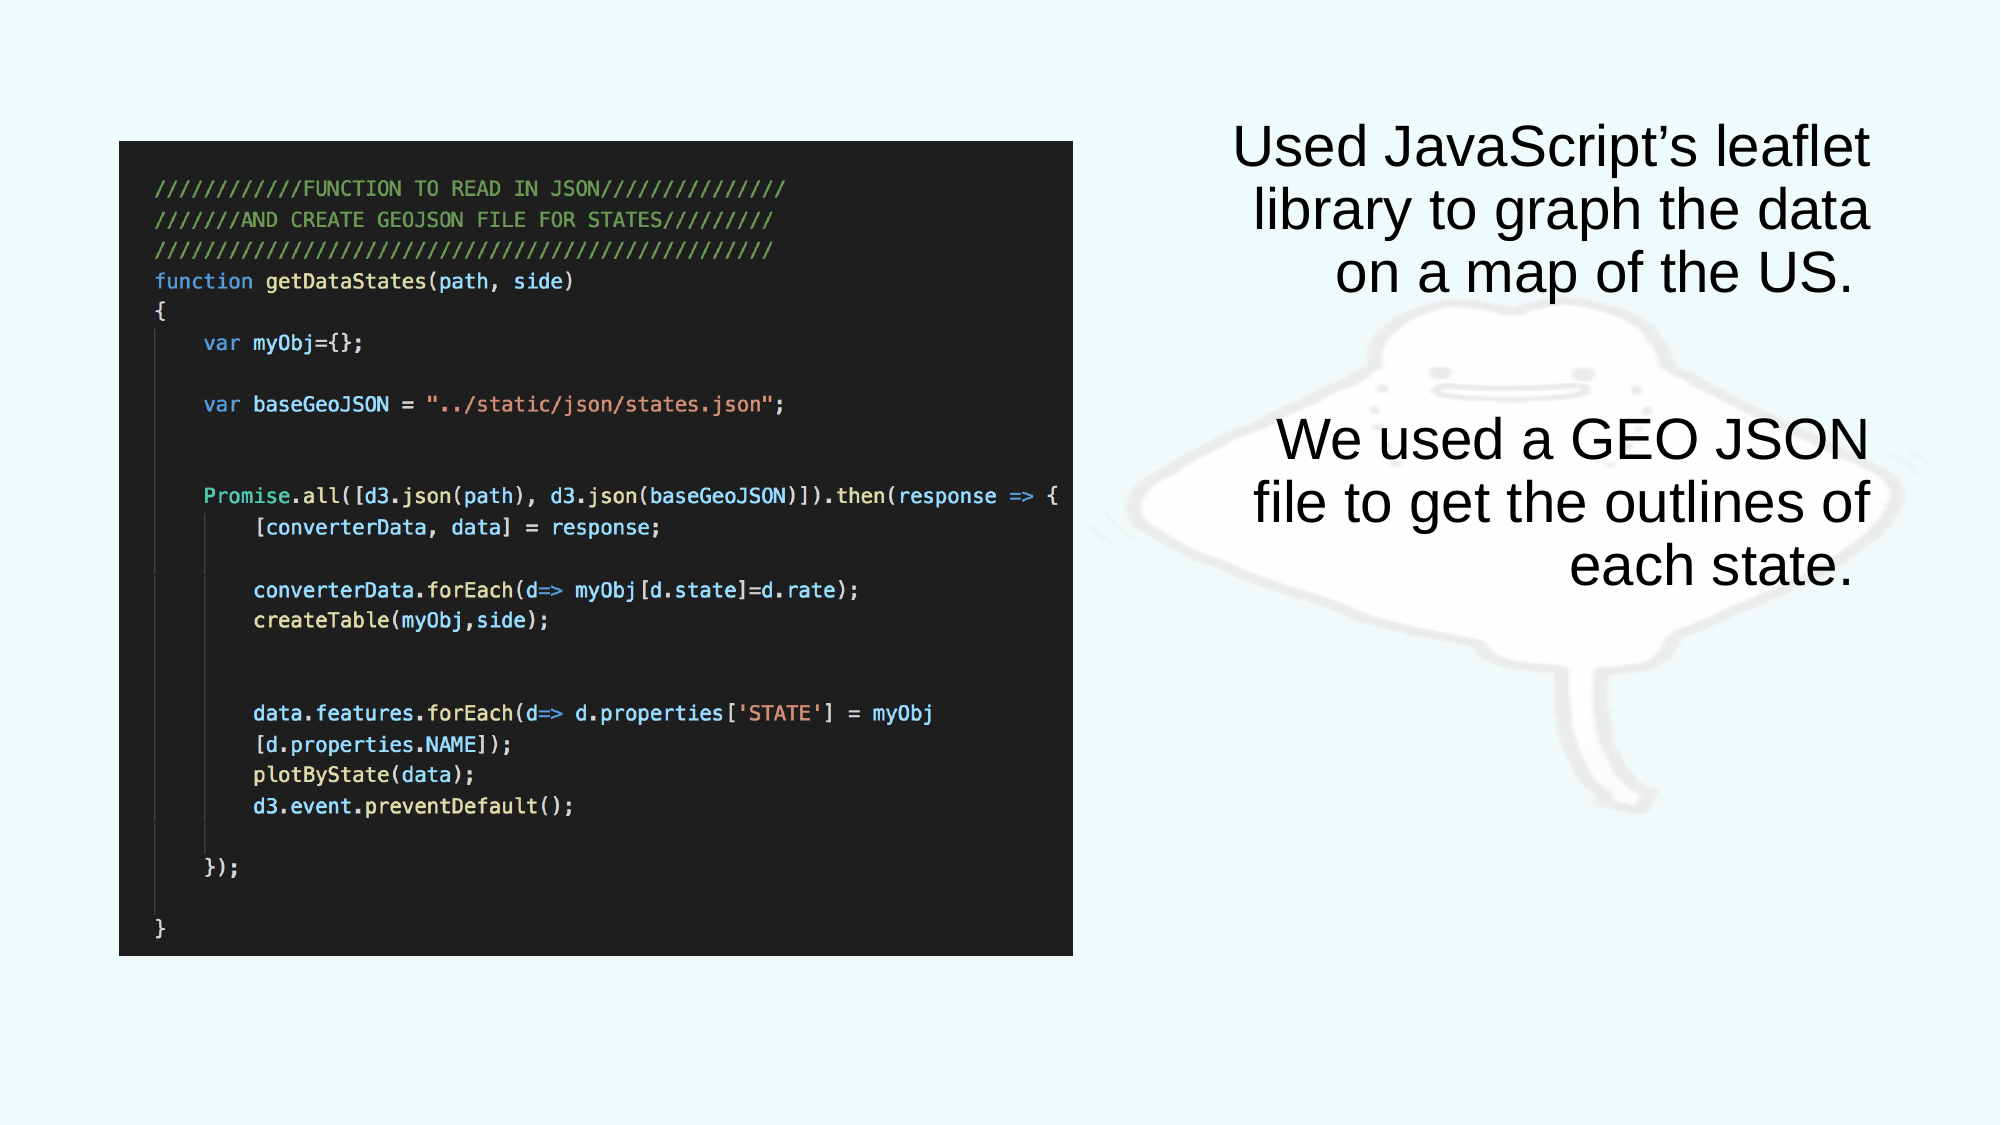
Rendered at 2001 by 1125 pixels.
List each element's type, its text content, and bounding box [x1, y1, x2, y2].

picture [119, 141, 1073, 956]
subtitle Used JavaScript’s leaflet library to graph the data on a map of the US. We used a GEO JSON file to get the outlines of each state. [1178, 108, 1887, 989]
